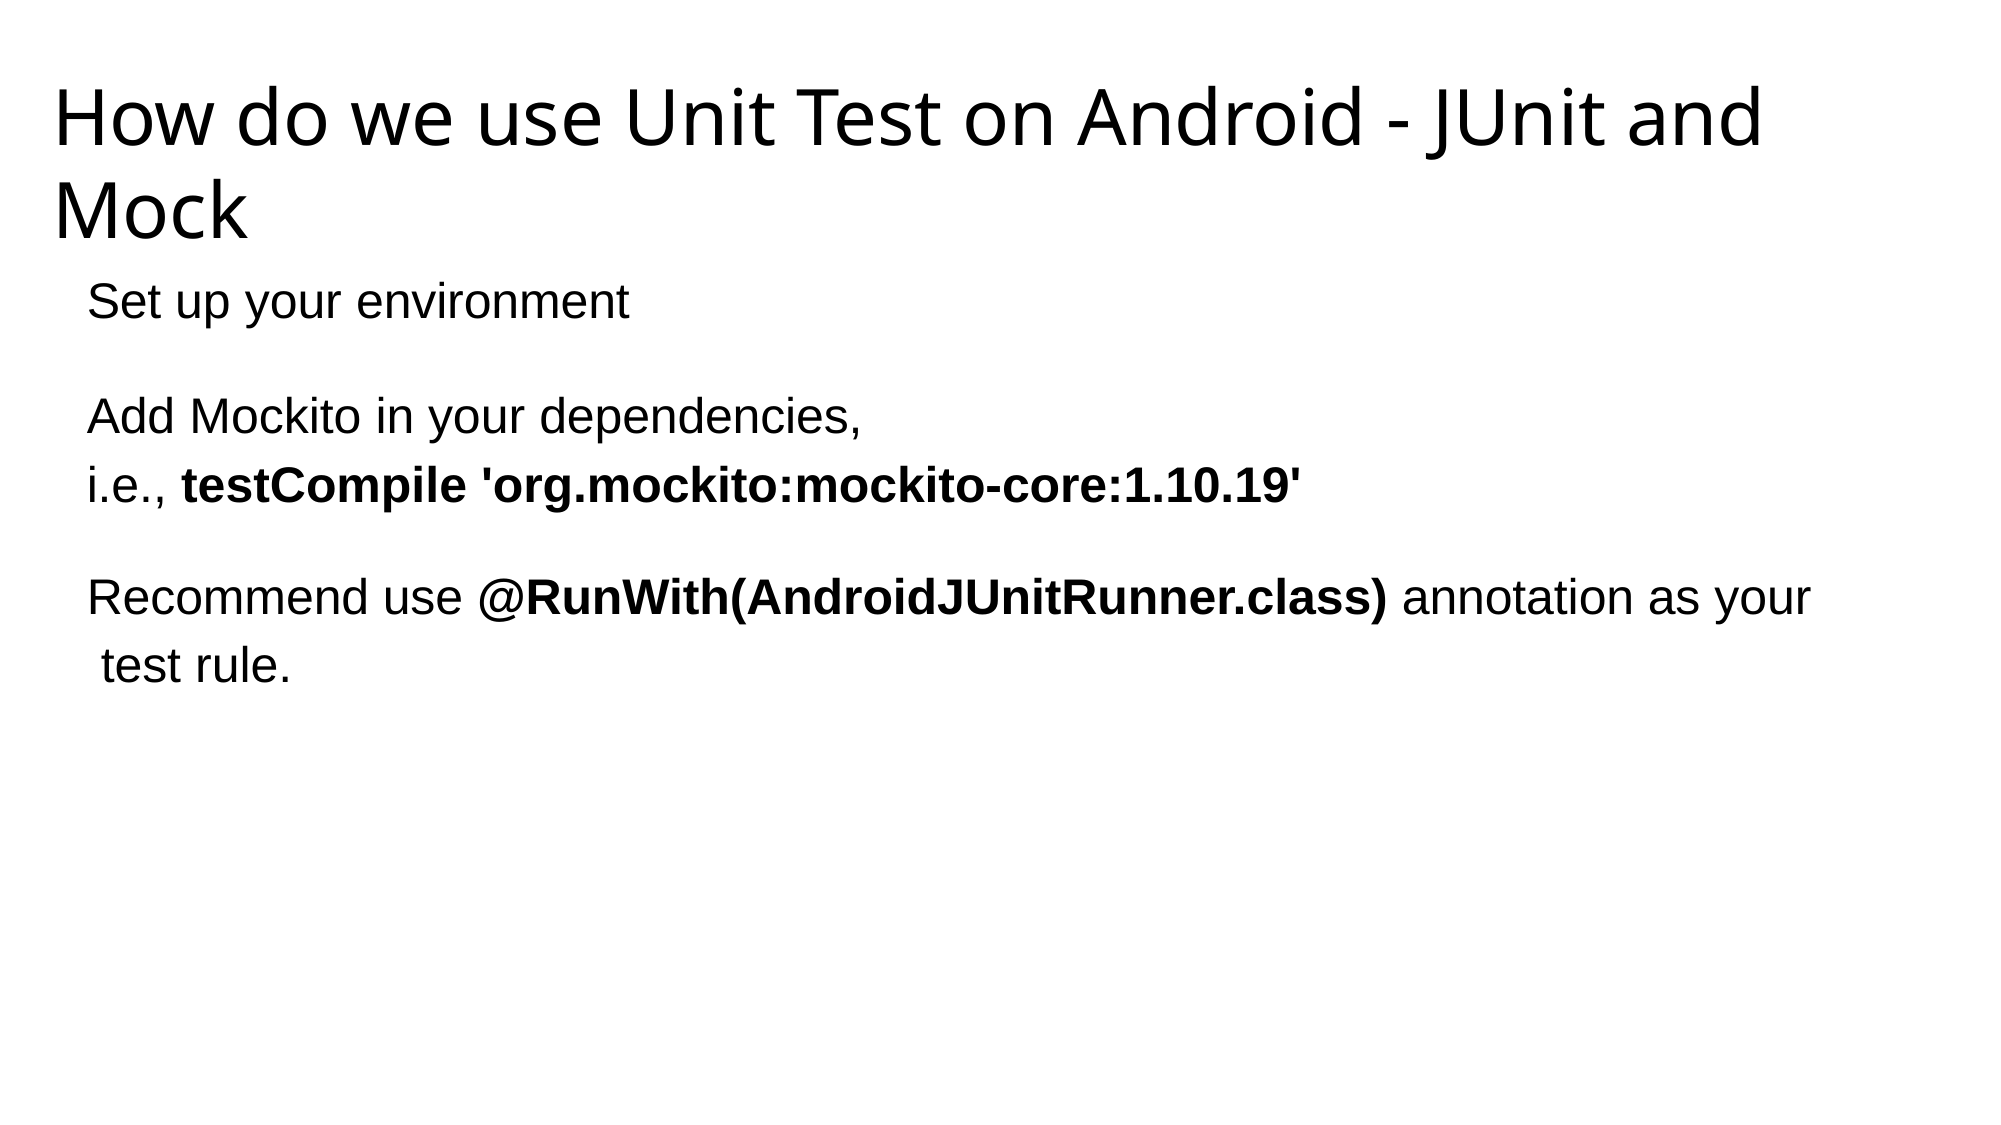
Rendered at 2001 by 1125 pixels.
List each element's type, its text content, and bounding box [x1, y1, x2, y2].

text_box Set up your environment Add Mockito in your dependencies, i.e., testCompile 'org.mockito:mockito-core:1.10.19' Recommend use @RunWith(AndroidJUnitRunner.class) annotation as your test rule. [84, 266, 1825, 693]
title How do we use Unit Test on Android - JUnit and Mock [49, 64, 1920, 255]
